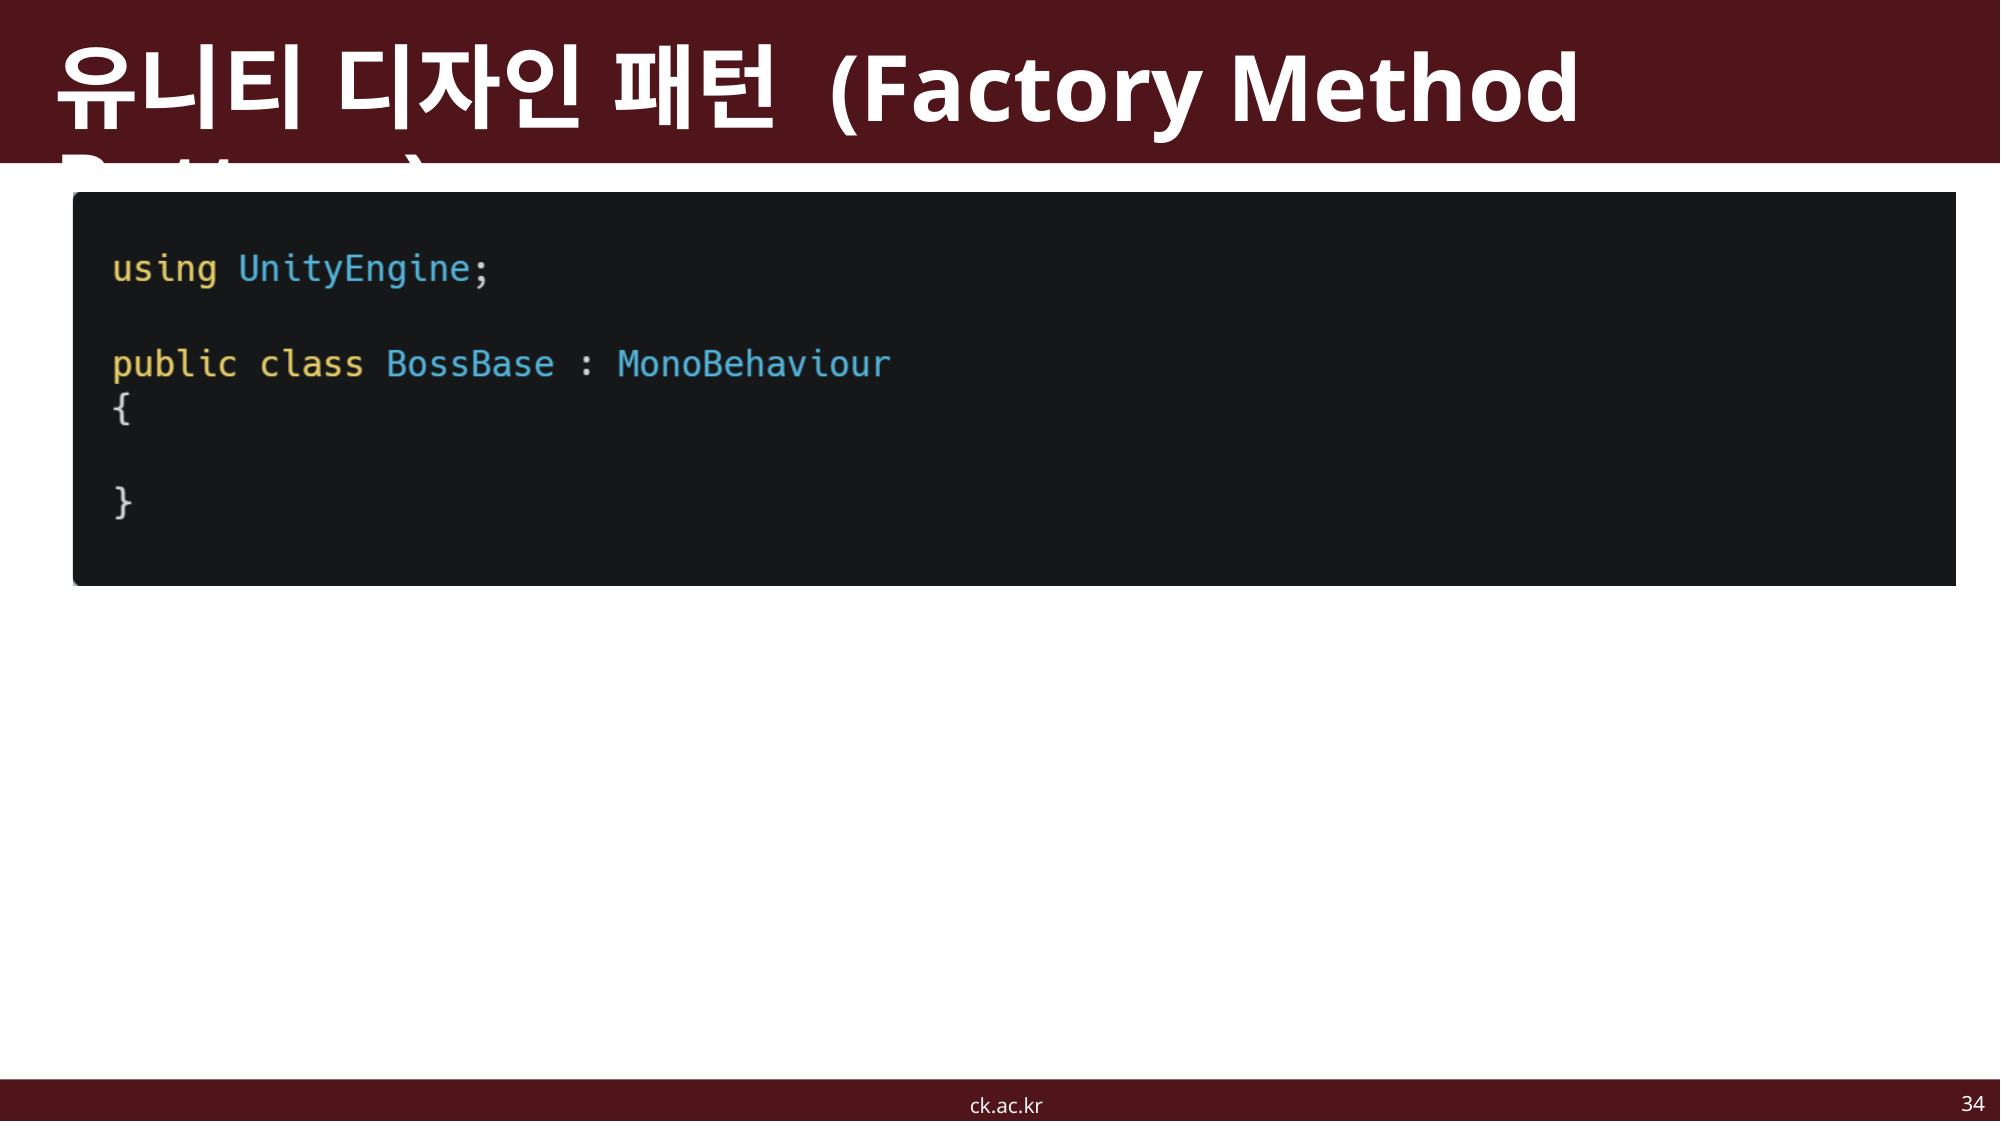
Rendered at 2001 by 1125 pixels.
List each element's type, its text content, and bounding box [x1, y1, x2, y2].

slide_number 34 [1911, 1083, 2000, 1125]
title 유니티 디자인 패턴 (Factory Method Pattern) [39, 34, 1984, 149]
picture [72, 192, 1956, 586]
footer ck.ac.kr [949, 1084, 1064, 1125]
